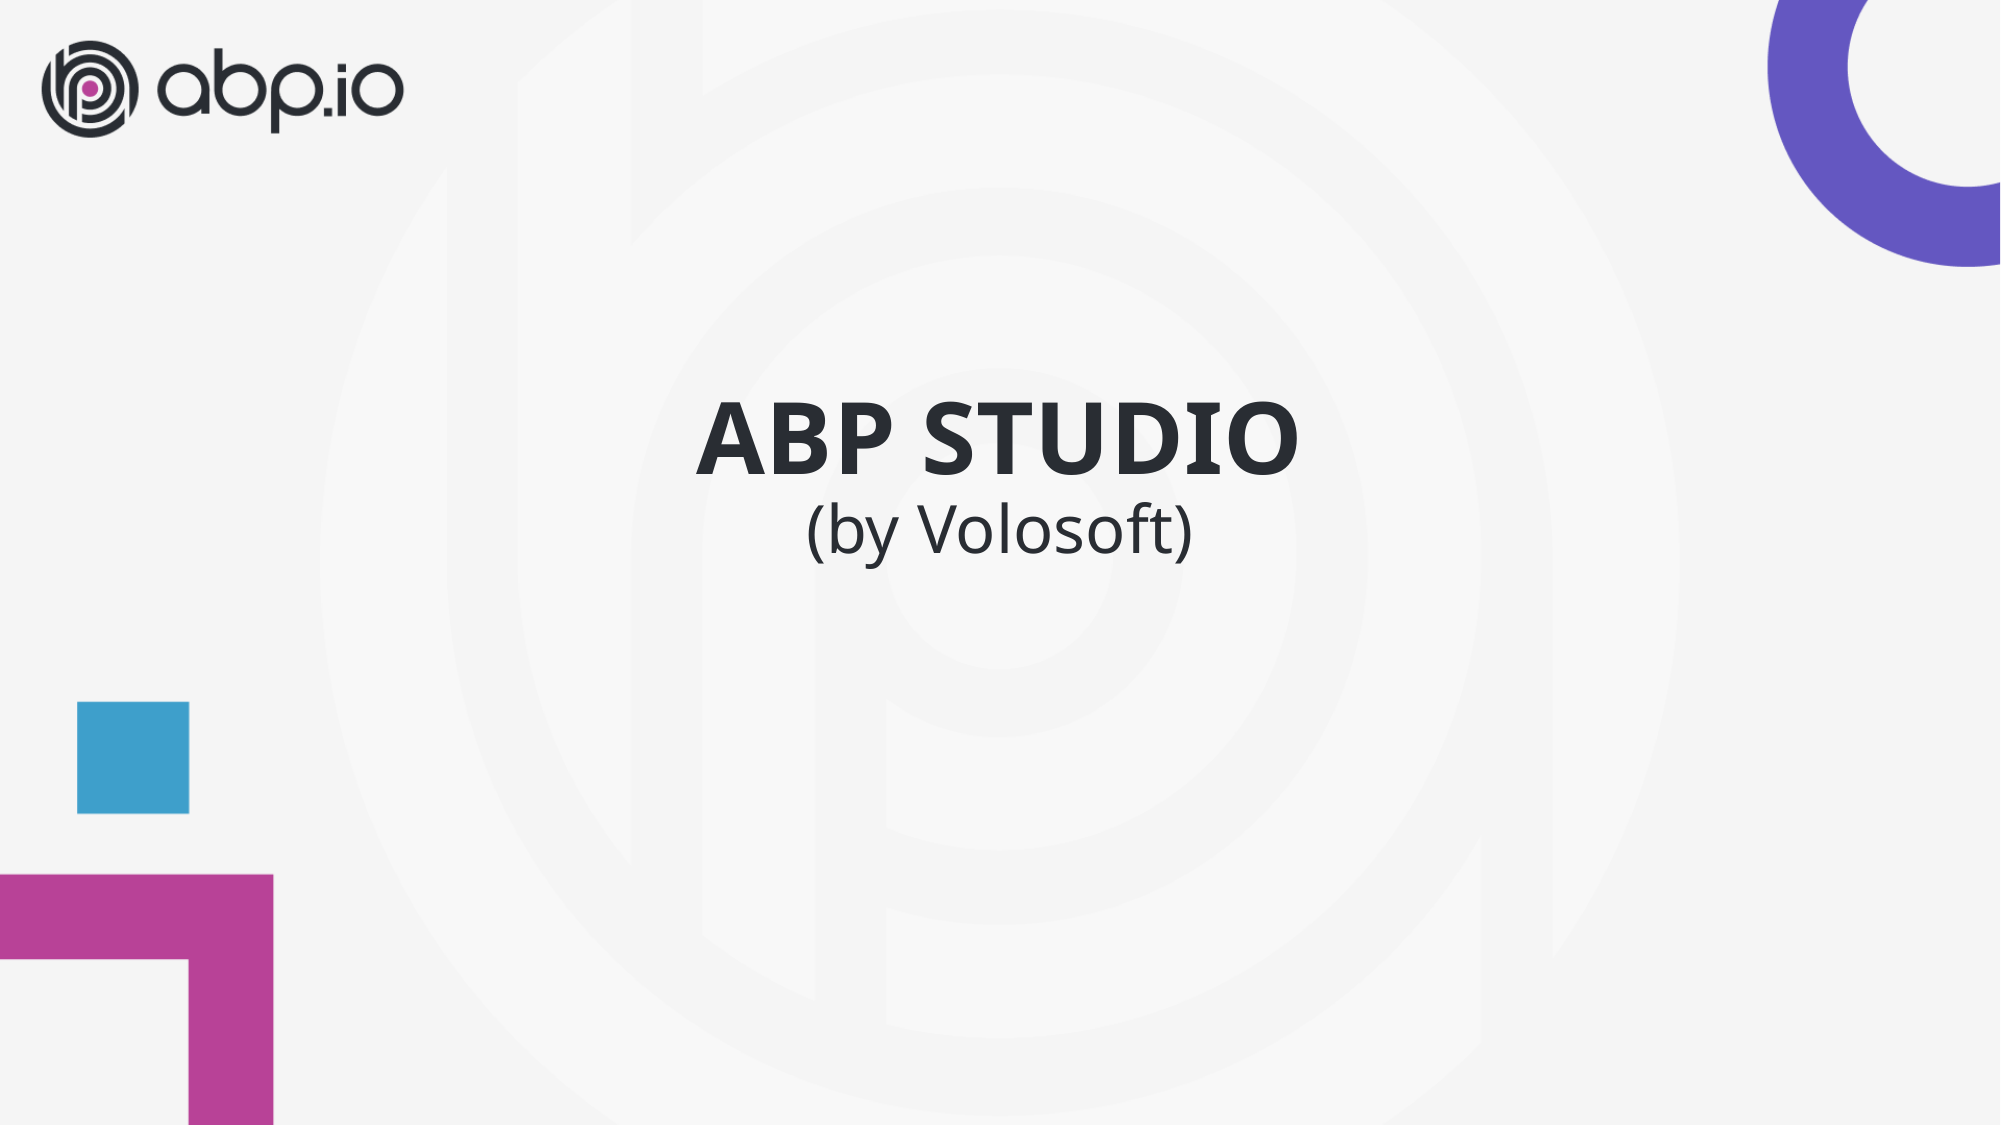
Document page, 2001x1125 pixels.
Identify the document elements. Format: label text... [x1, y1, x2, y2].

title ABP STUDIO (by Volosoft) [249, 184, 1750, 576]
picture [0, 0, 2001, 1125]
